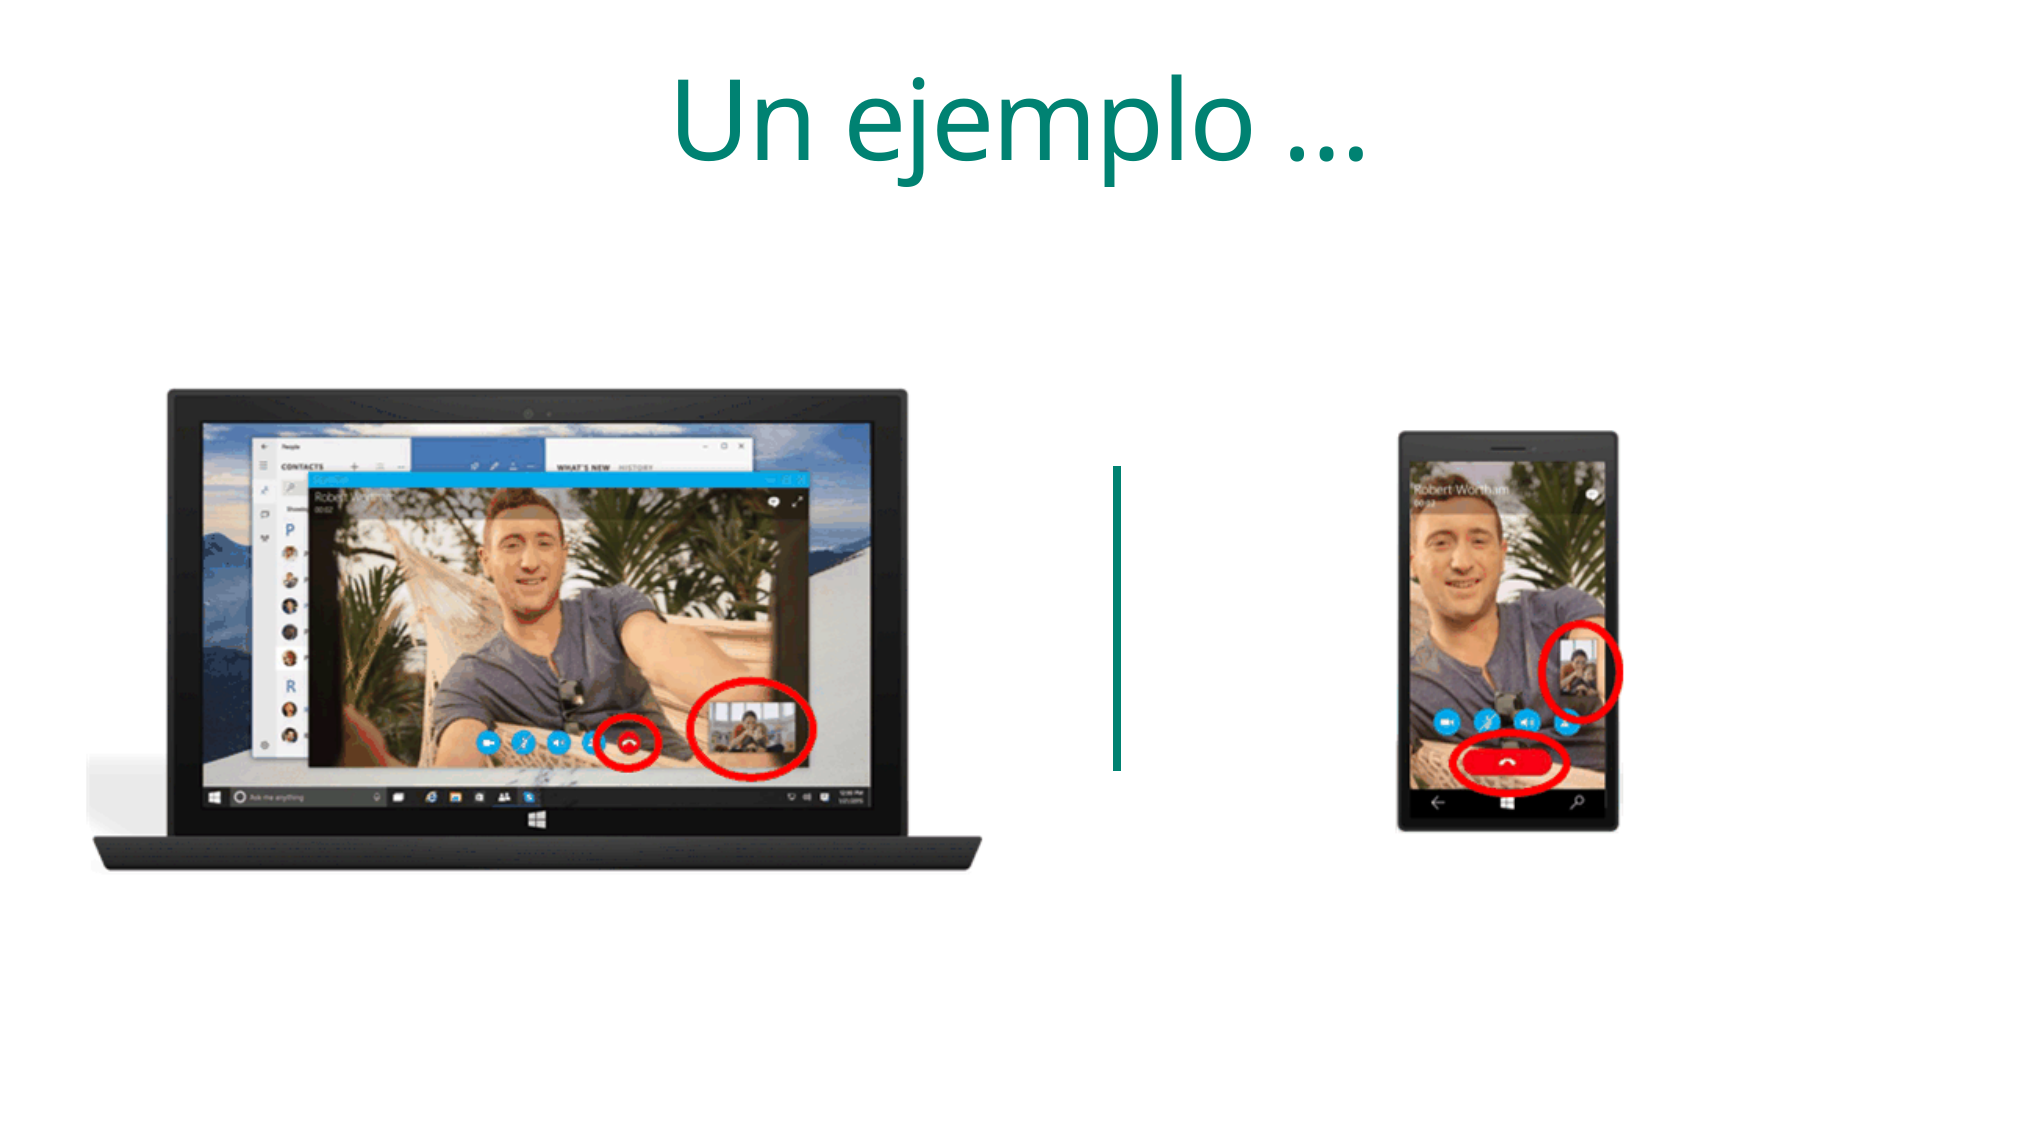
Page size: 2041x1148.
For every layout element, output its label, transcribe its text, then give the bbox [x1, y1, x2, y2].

picture [1394, 429, 1625, 835]
picture [84, 386, 987, 878]
title Un ejemplo … [45, 48, 1996, 199]
